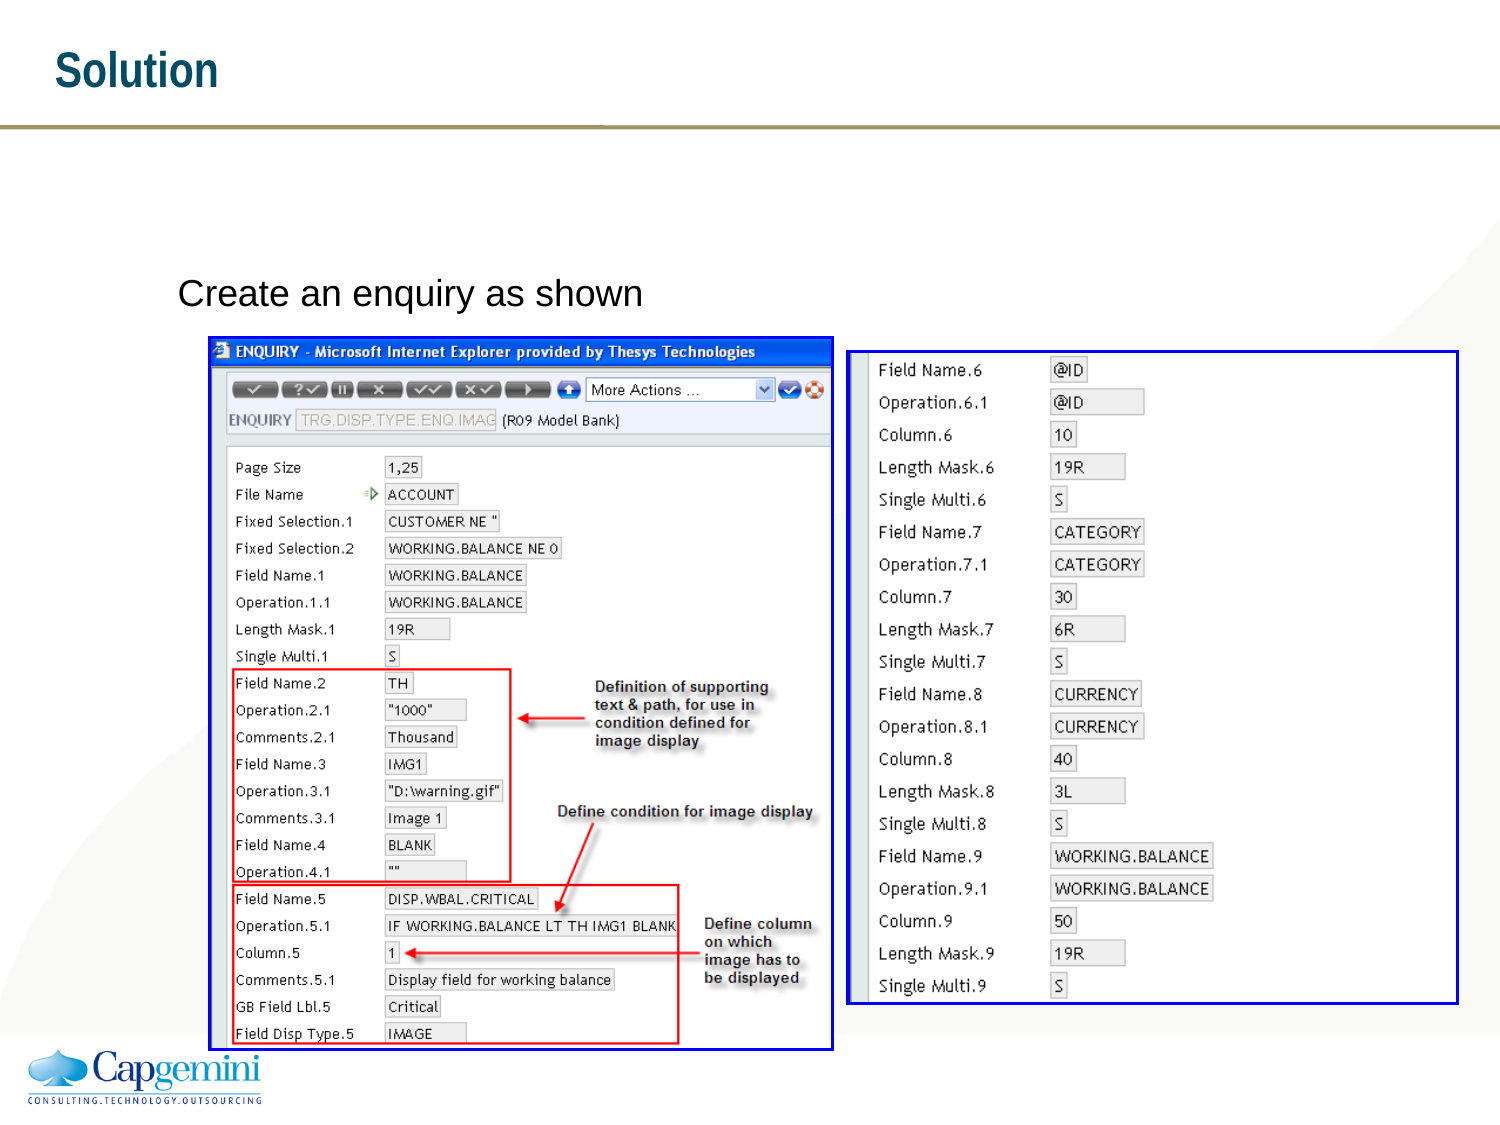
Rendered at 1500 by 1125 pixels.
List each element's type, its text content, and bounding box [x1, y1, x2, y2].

list Create an enquiry as shown [162, 260, 1455, 973]
title Solution [39, 22, 1470, 113]
picture [0, 130, 1500, 1125]
picture [0, 0, 1500, 125]
